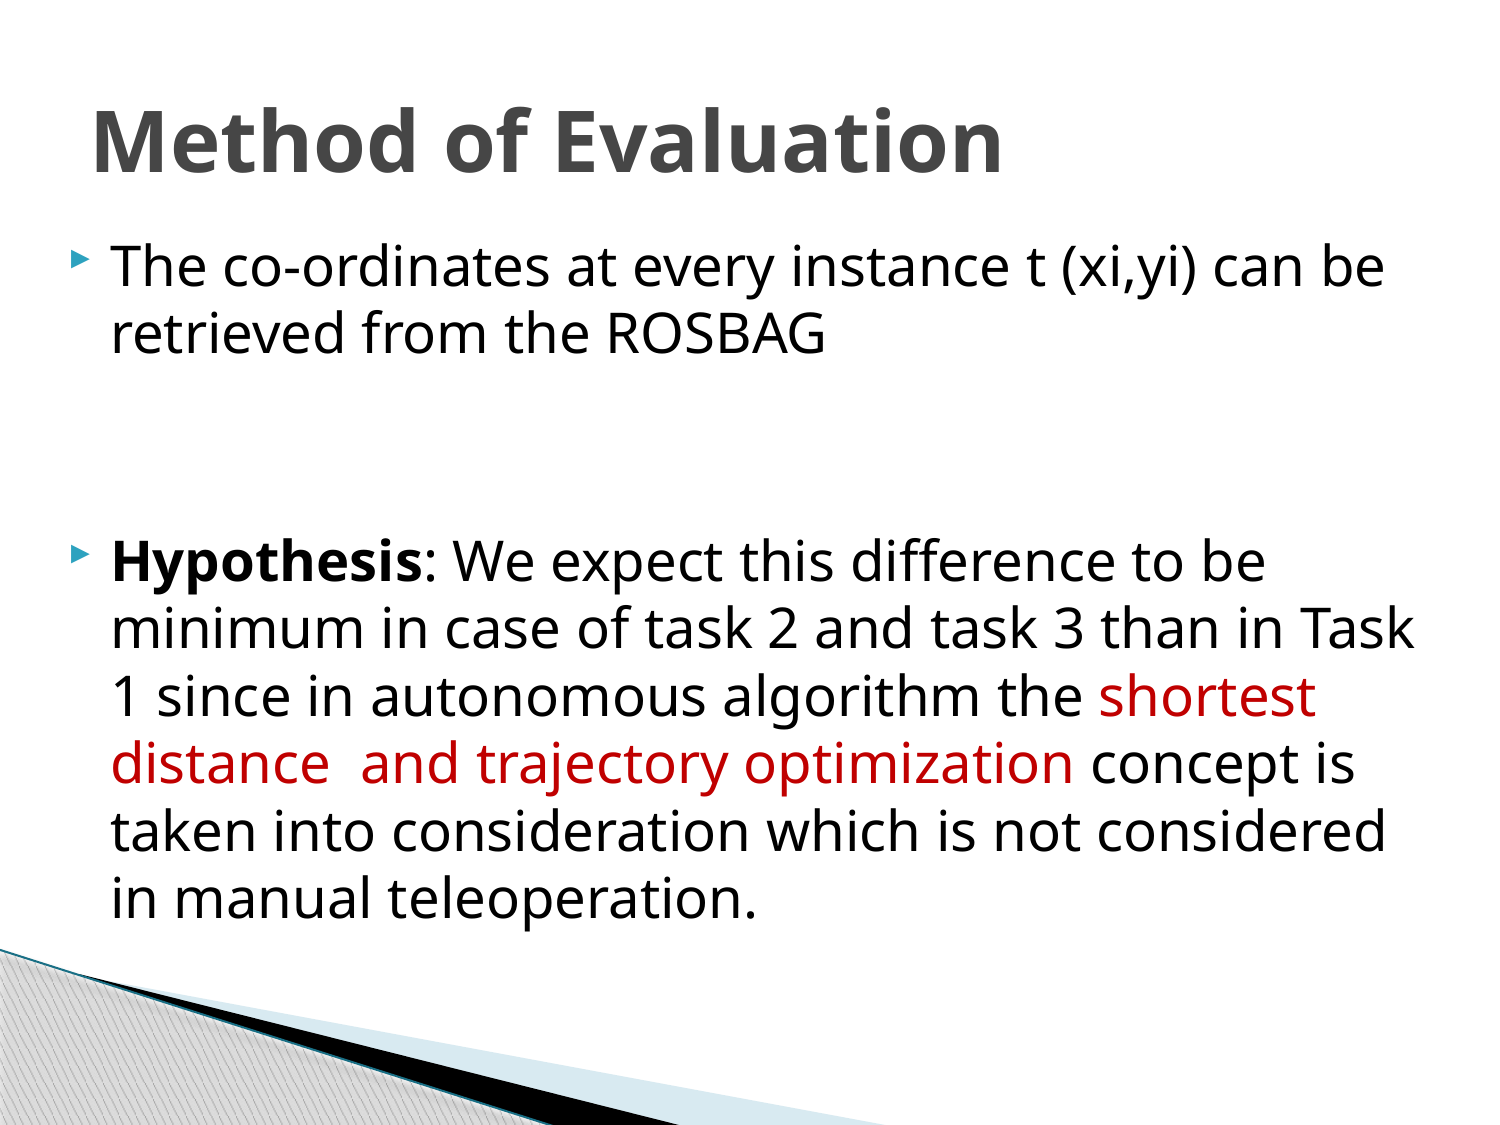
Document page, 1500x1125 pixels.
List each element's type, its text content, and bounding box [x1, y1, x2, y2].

list The co-ordinates at every instance t (xi,yi) can be retrieved from the ROSBAG Hypothesis: We expect this difference to be minimum in case of task 2 and task 3 than in Task 1 since in autonomous algorithm the shortest distance and trajectory optimization concept is taken into consideration which is not considered in manual teleoperation. [35, 222, 1465, 1102]
title Method of Evaluation [75, 45, 1425, 233]
